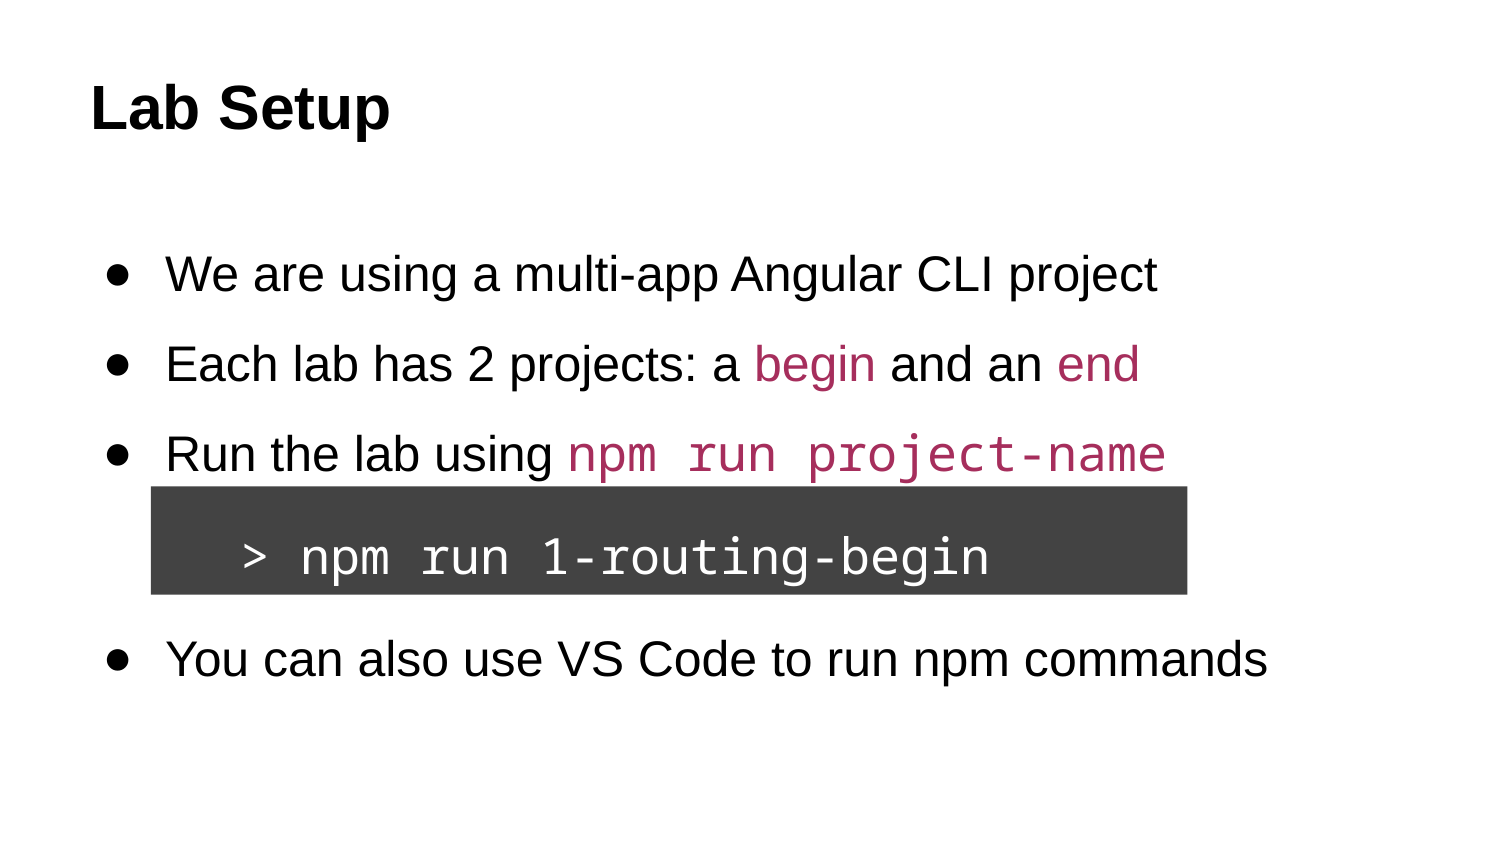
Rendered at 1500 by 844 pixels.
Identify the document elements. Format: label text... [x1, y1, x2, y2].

title Lab Setup [75, 33, 1425, 175]
list We are using a multi-app Angular CLI project Each lab has 2 projects: a begin and an end Run the lab using npm run project-name > npm run 1-routing-begin You can also use VS Code to run npm commands [75, 196, 1425, 808]
